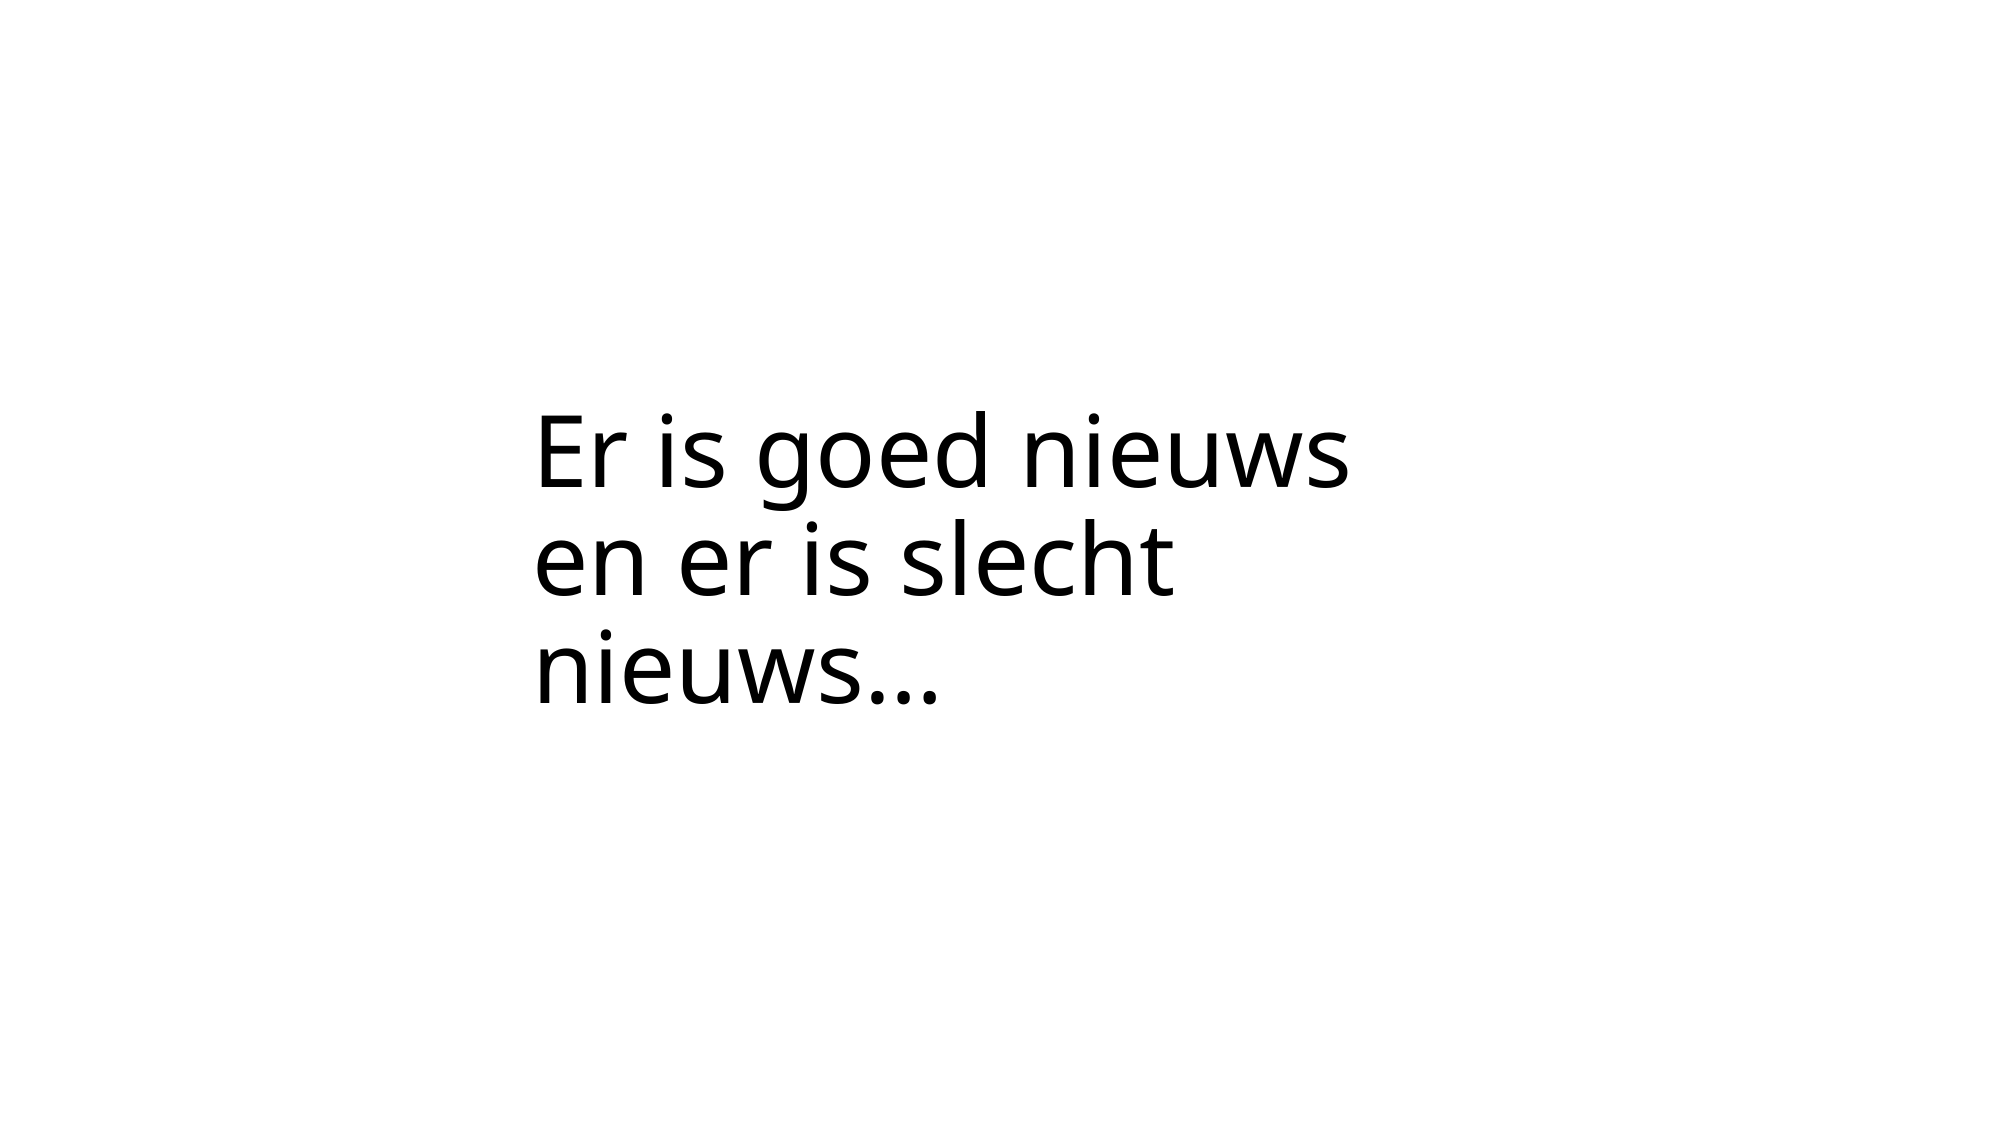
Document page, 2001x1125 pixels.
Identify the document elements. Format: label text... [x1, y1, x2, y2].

list Er is goed nieuws en er is slecht nieuws… [517, 393, 1483, 732]
